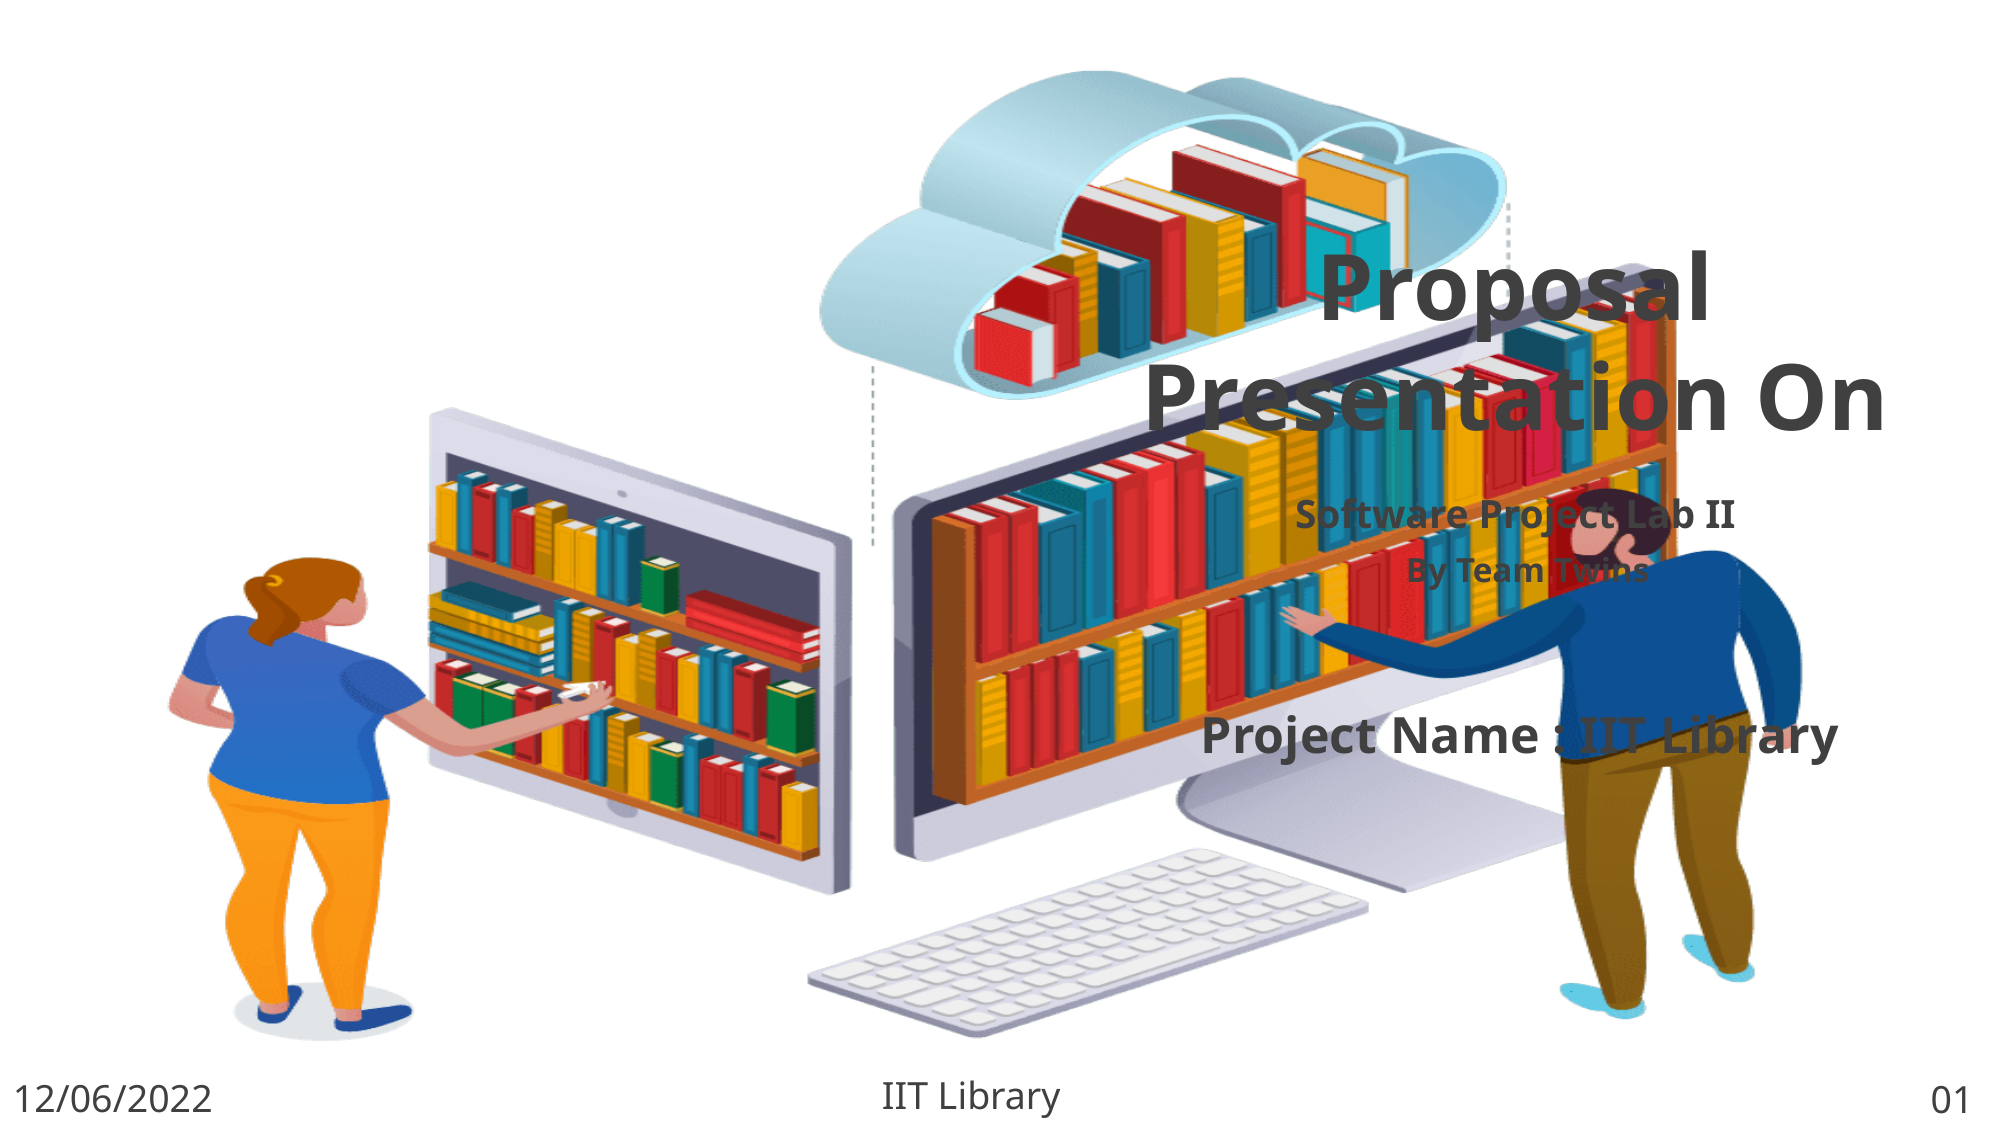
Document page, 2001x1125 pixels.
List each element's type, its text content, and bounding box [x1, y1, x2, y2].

list Proposal Presentation On [1045, 236, 1985, 441]
text_box Project Name : IIT Library [1139, 718, 1901, 809]
list Software Project Lab II [1180, 481, 1851, 545]
text_box IIT Library [867, 1064, 1130, 1125]
text_box By Team Twins [1192, 534, 1863, 603]
picture [0, 0, 2001, 1125]
text_box 12/06/2022 [0, 1067, 261, 1125]
text_box 01 [1915, 1069, 2000, 1125]
